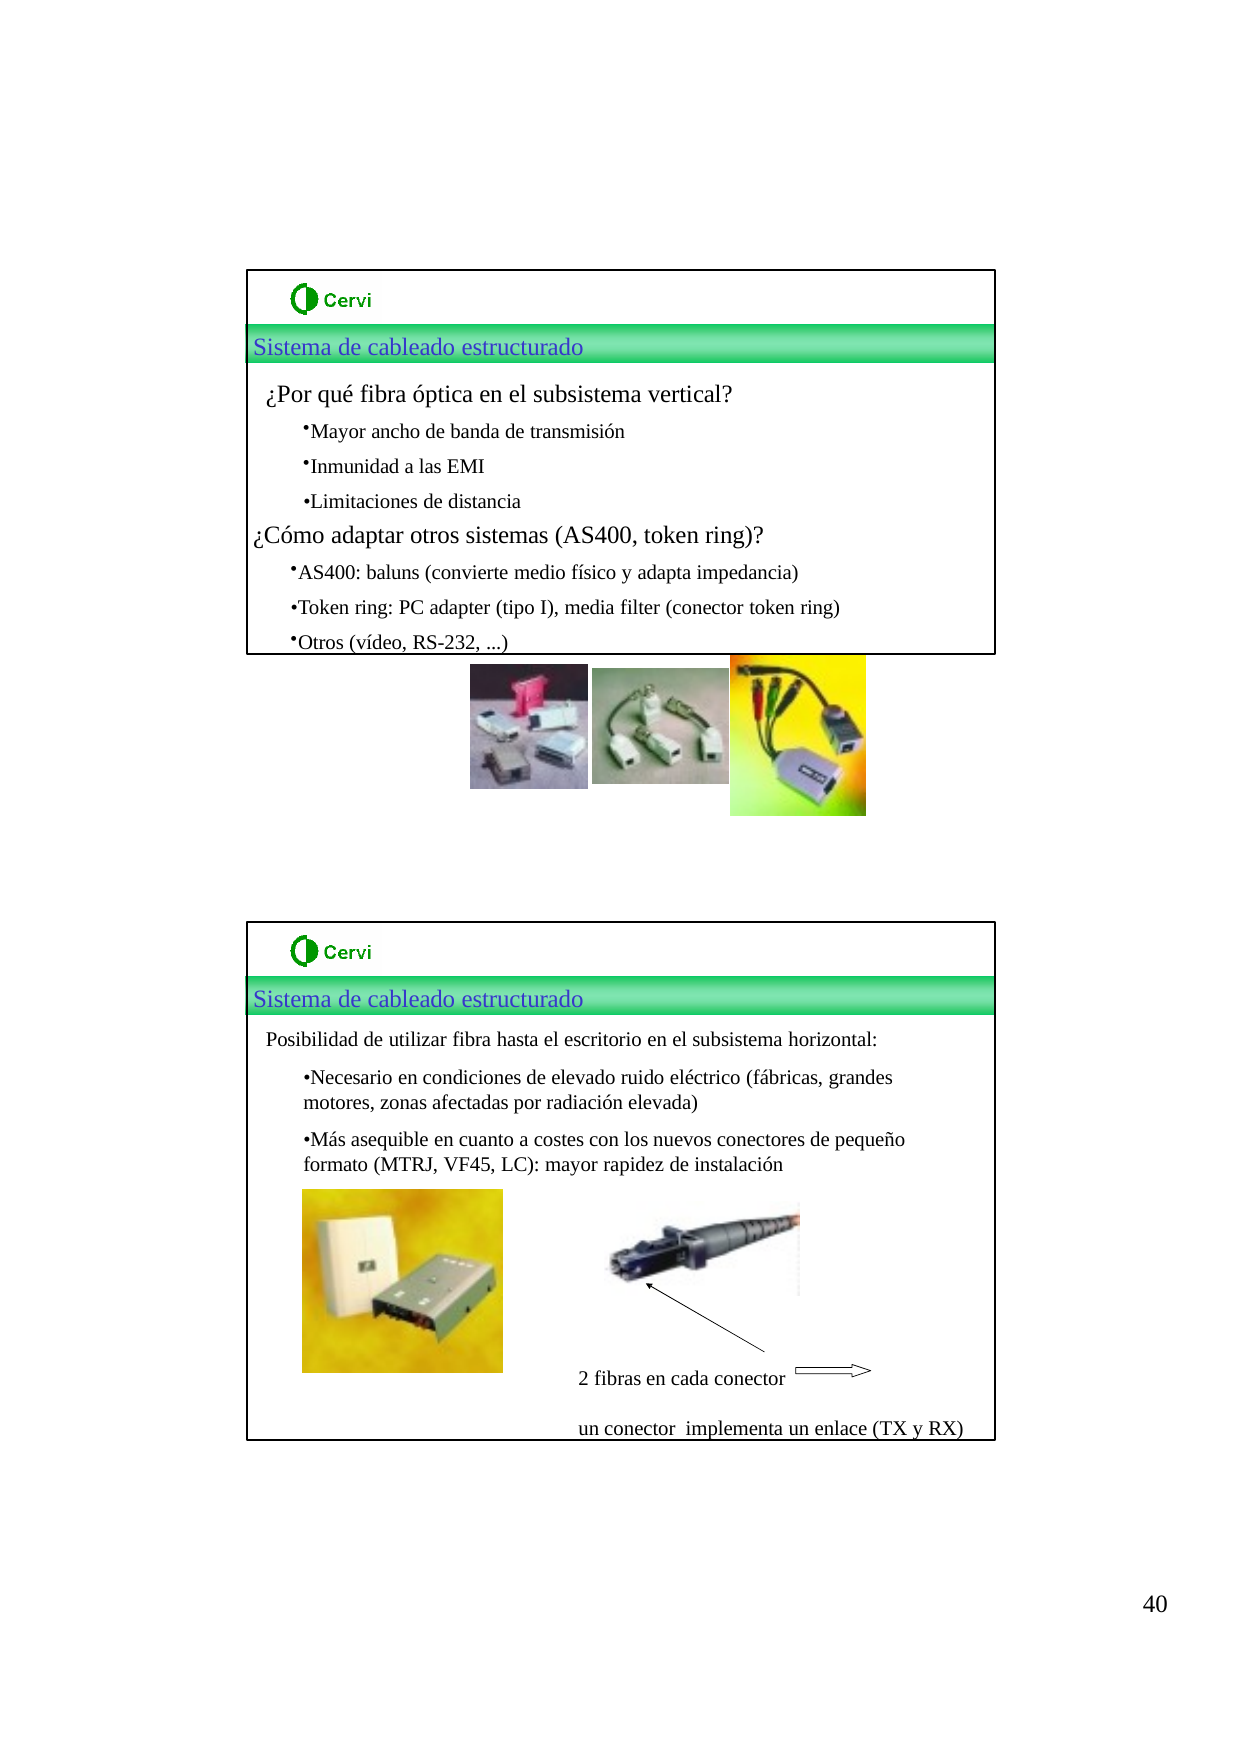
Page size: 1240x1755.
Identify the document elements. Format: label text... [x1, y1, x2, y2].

picture [301, 1189, 503, 1374]
picture [603, 1201, 801, 1296]
text_box [795, 1364, 871, 1377]
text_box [245, 920, 996, 1015]
slide_number 10 [1136, 1587, 1177, 1755]
text_box Sistema de cableado estructurado ¿Por qué fibra óptica en el subsistema vertical? Mayor ancho de banda de transmisión Inmunidad a las EMI •Limitaciones de distancia ¿Cómo adaptar otros sistemas (AS400, token ring)? AS400: baluns (convierte medio físico y adapta impedancia) •Token ring: PC adapter (tipo I), media filter (conector token ring) Otros (vídeo, RS-232, ...) [246, 269, 995, 654]
text_box Sistema de cableado estructurado Posibilidad de utilizar fibra hasta el escritorio en el subsistema horizontal: •Necesario en condiciones de elevado ruido eléctrico (fábricas, grandes motores, zonas afectadas por radiación elevada) •Más asequible en cuanto a costes con los nuevos conectores de pequeño formato (MTRJ, VF45, LC): mayor rapidez de instalación 2 fibras en cada conector un conector implementa un enlace (TX y RX) [246, 1023, 995, 1440]
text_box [470, 655, 867, 816]
